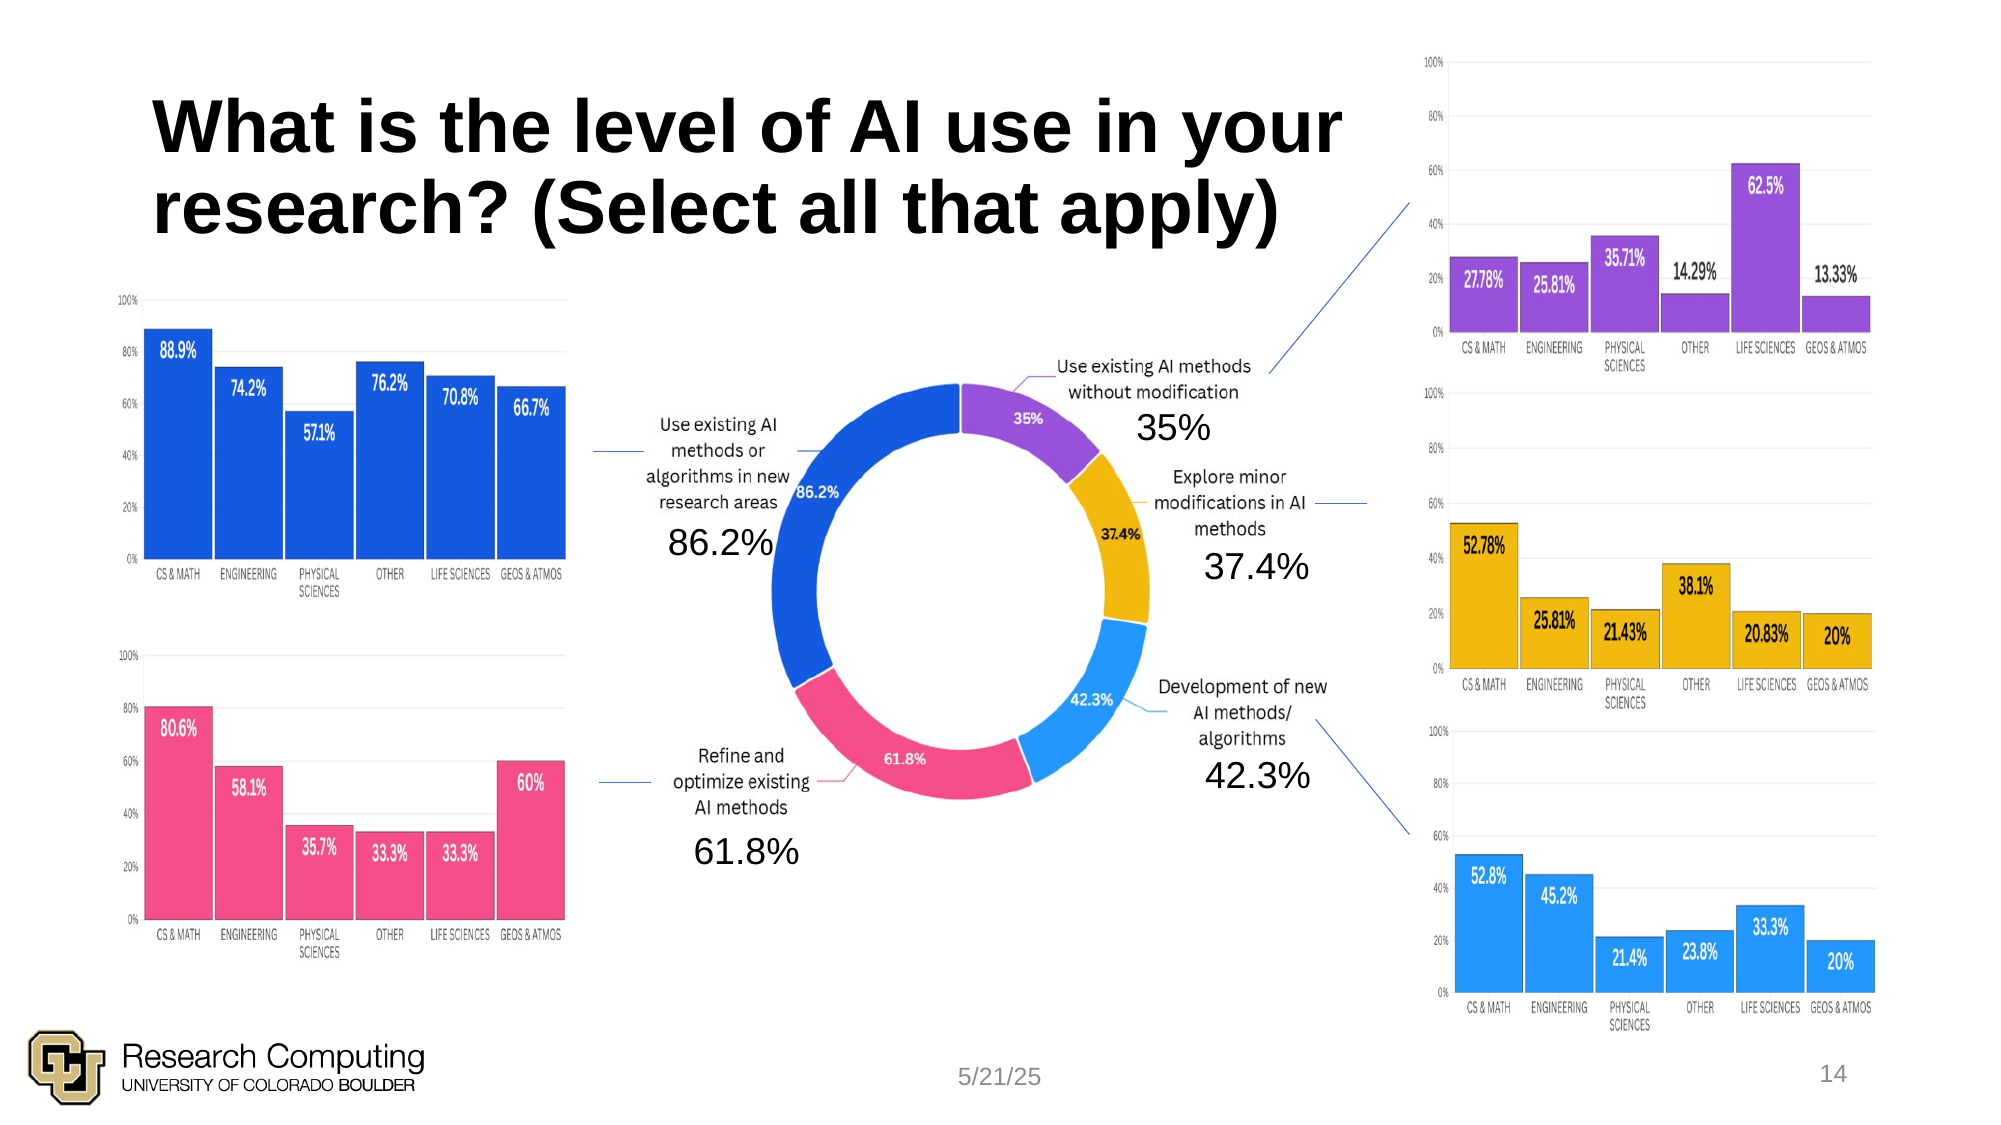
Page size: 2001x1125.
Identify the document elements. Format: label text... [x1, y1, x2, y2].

picture [0, 1024, 775, 1121]
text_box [1315, 719, 1410, 835]
picture [117, 288, 568, 598]
slide_number 14 [1412, 1042, 1863, 1103]
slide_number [774, 1045, 1225, 1105]
picture [1423, 52, 1874, 375]
picture [117, 643, 568, 962]
picture [639, 336, 1338, 820]
picture [1423, 382, 1874, 712]
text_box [1269, 202, 1410, 374]
title What is the level of AI use in your research? (Select all that apply) [137, 59, 1423, 278]
picture [1427, 719, 1878, 1034]
text_box 61.8% [678, 820, 817, 880]
